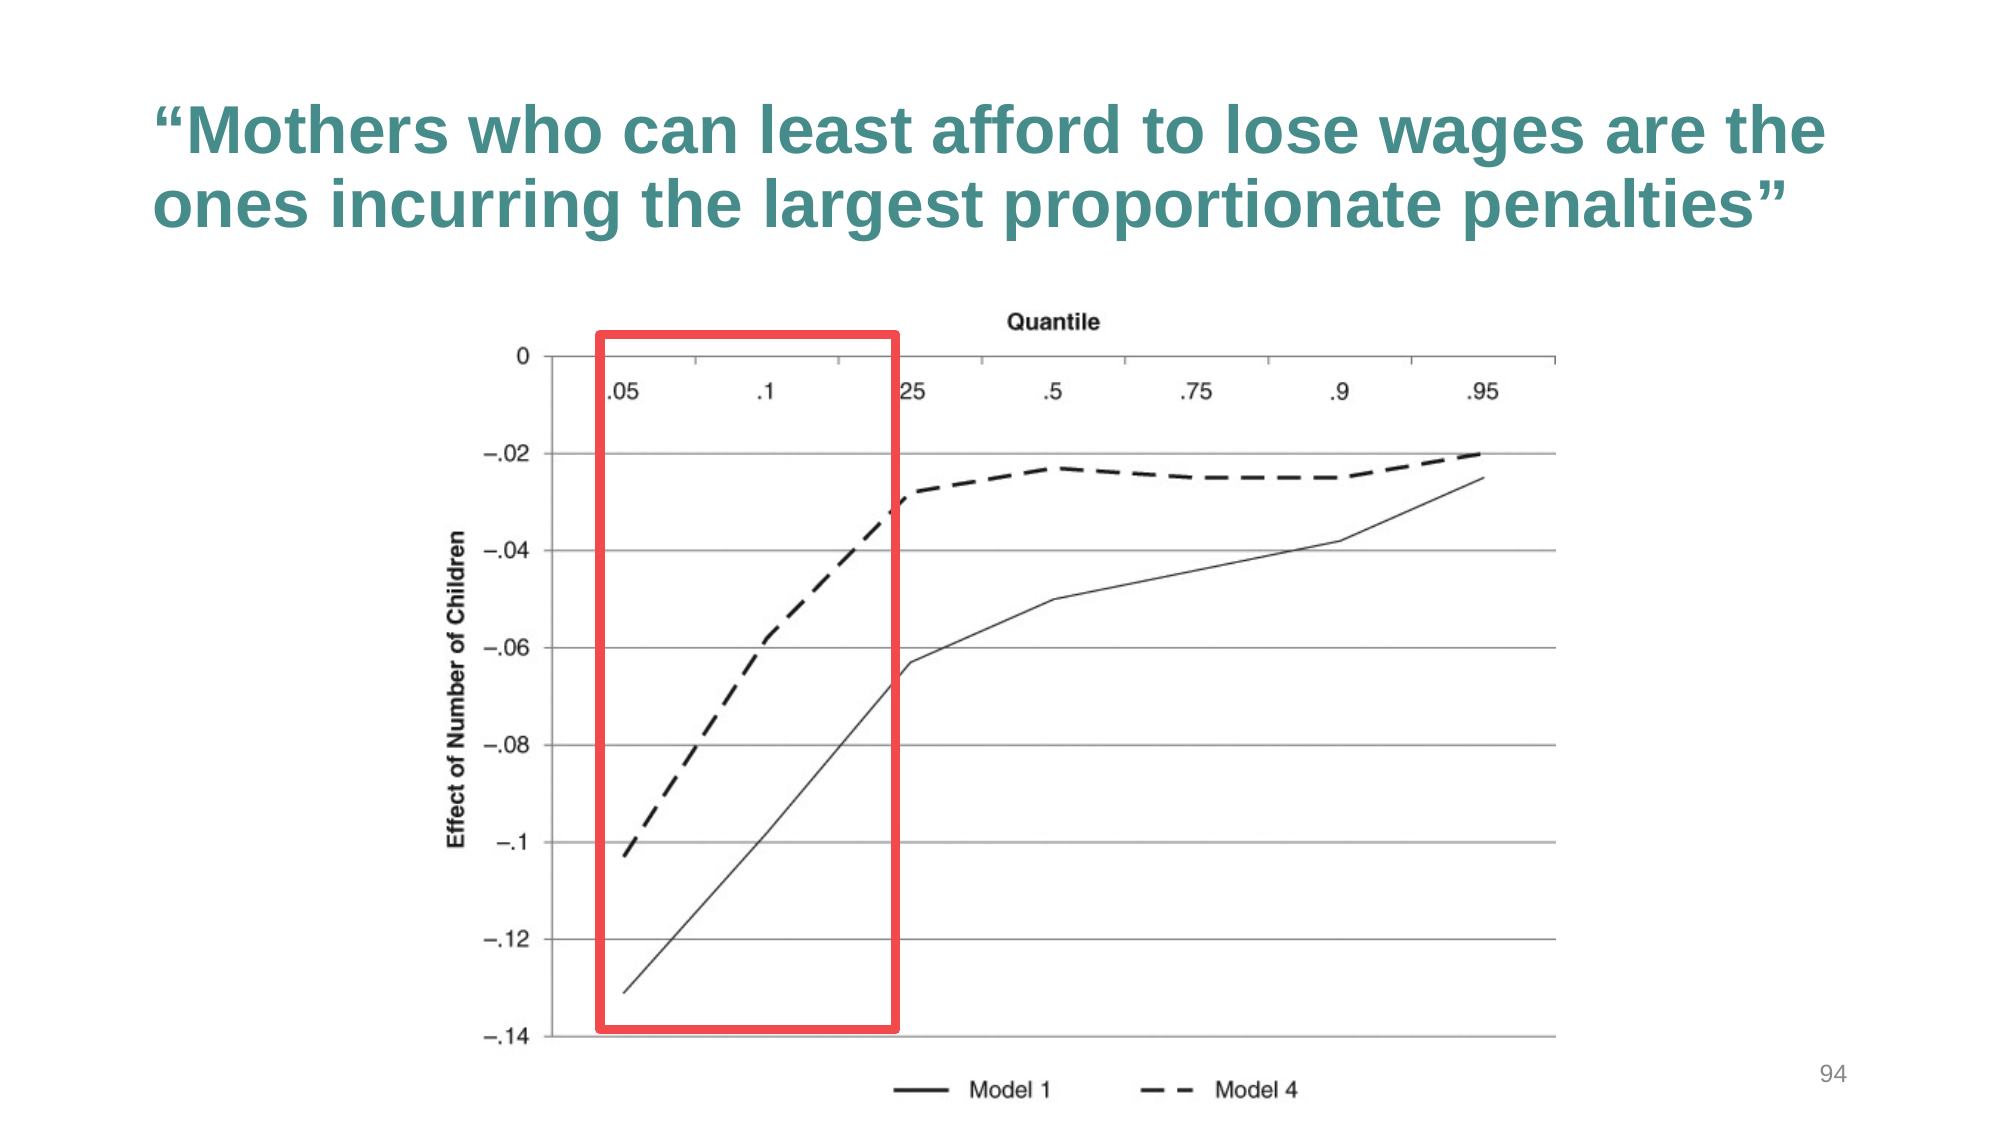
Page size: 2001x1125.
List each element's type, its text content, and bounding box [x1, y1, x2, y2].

picture [444, 310, 1556, 1103]
title “Mothers who can least afford to lose wages are the ones incurring the largest proportionate penalties” [137, 59, 1863, 278]
slide_number 94 [1561, 1042, 1863, 1103]
